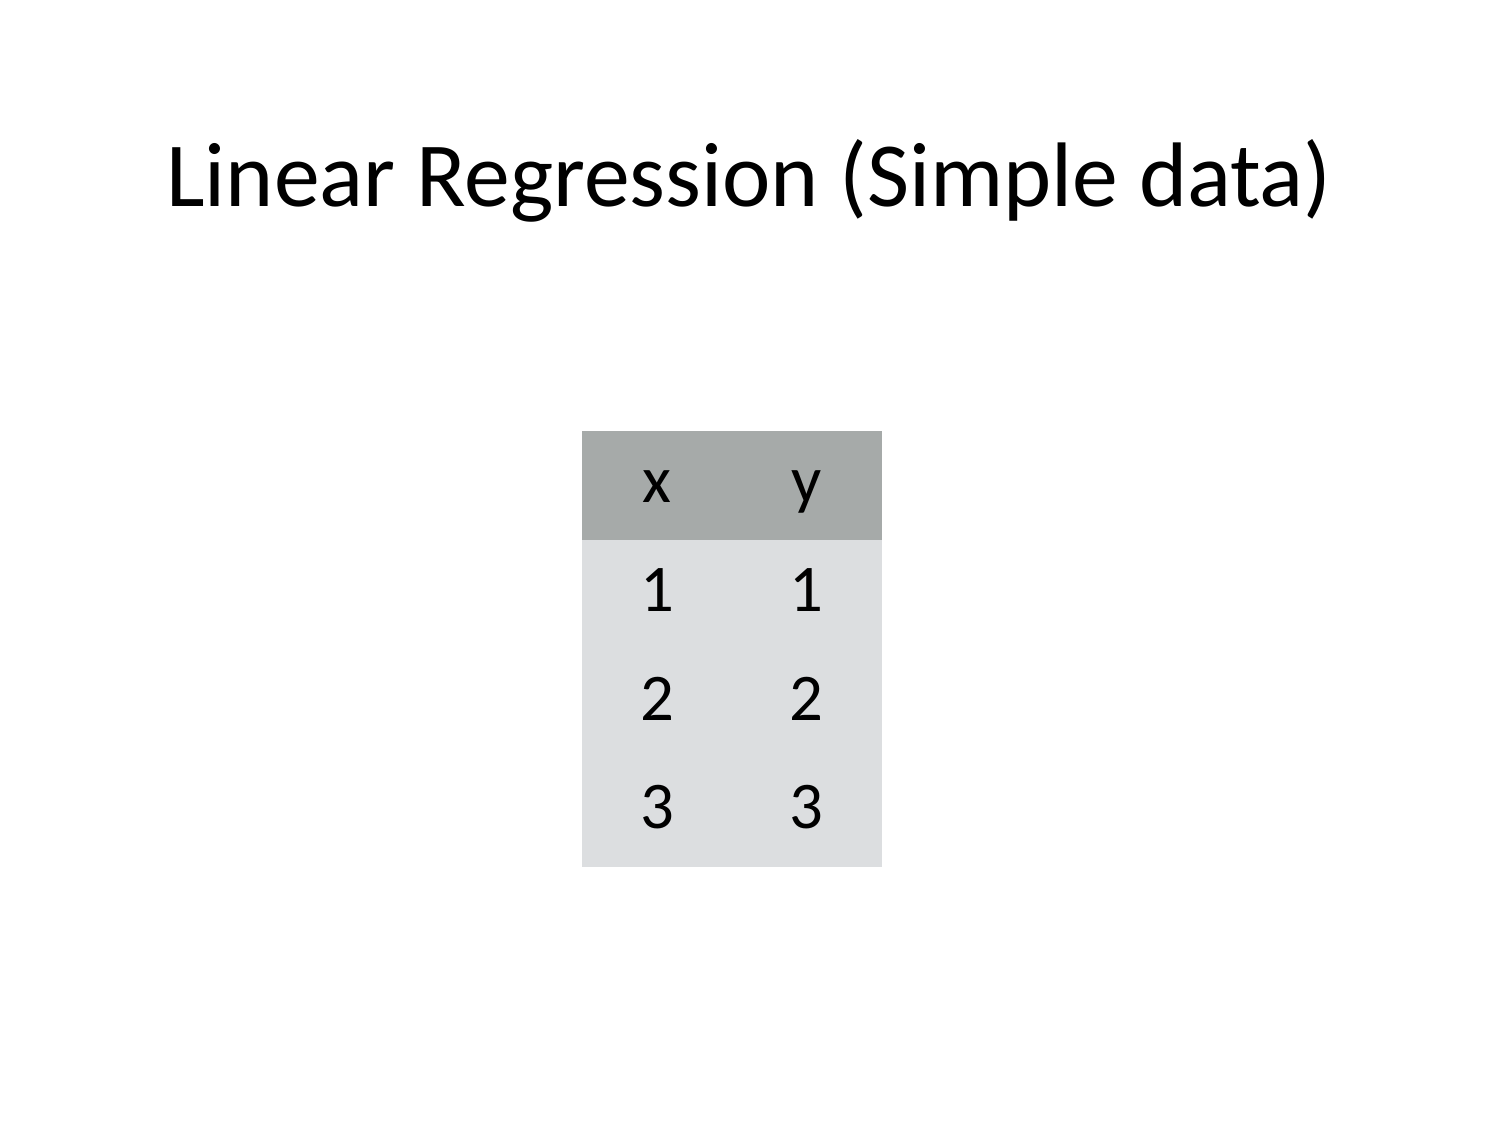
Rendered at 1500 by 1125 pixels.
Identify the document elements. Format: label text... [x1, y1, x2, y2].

table_cell 2 [582, 649, 732, 758]
table_cell 3 [582, 758, 732, 867]
table_cell 3 [732, 758, 882, 867]
table_header x [582, 431, 732, 540]
table_cell 2 [732, 649, 882, 758]
table_cell 1 [582, 540, 732, 649]
table_header y [732, 431, 882, 540]
table_cell 1 [732, 540, 882, 649]
title Linear Regression (Simple data) [0, 29, 1500, 311]
